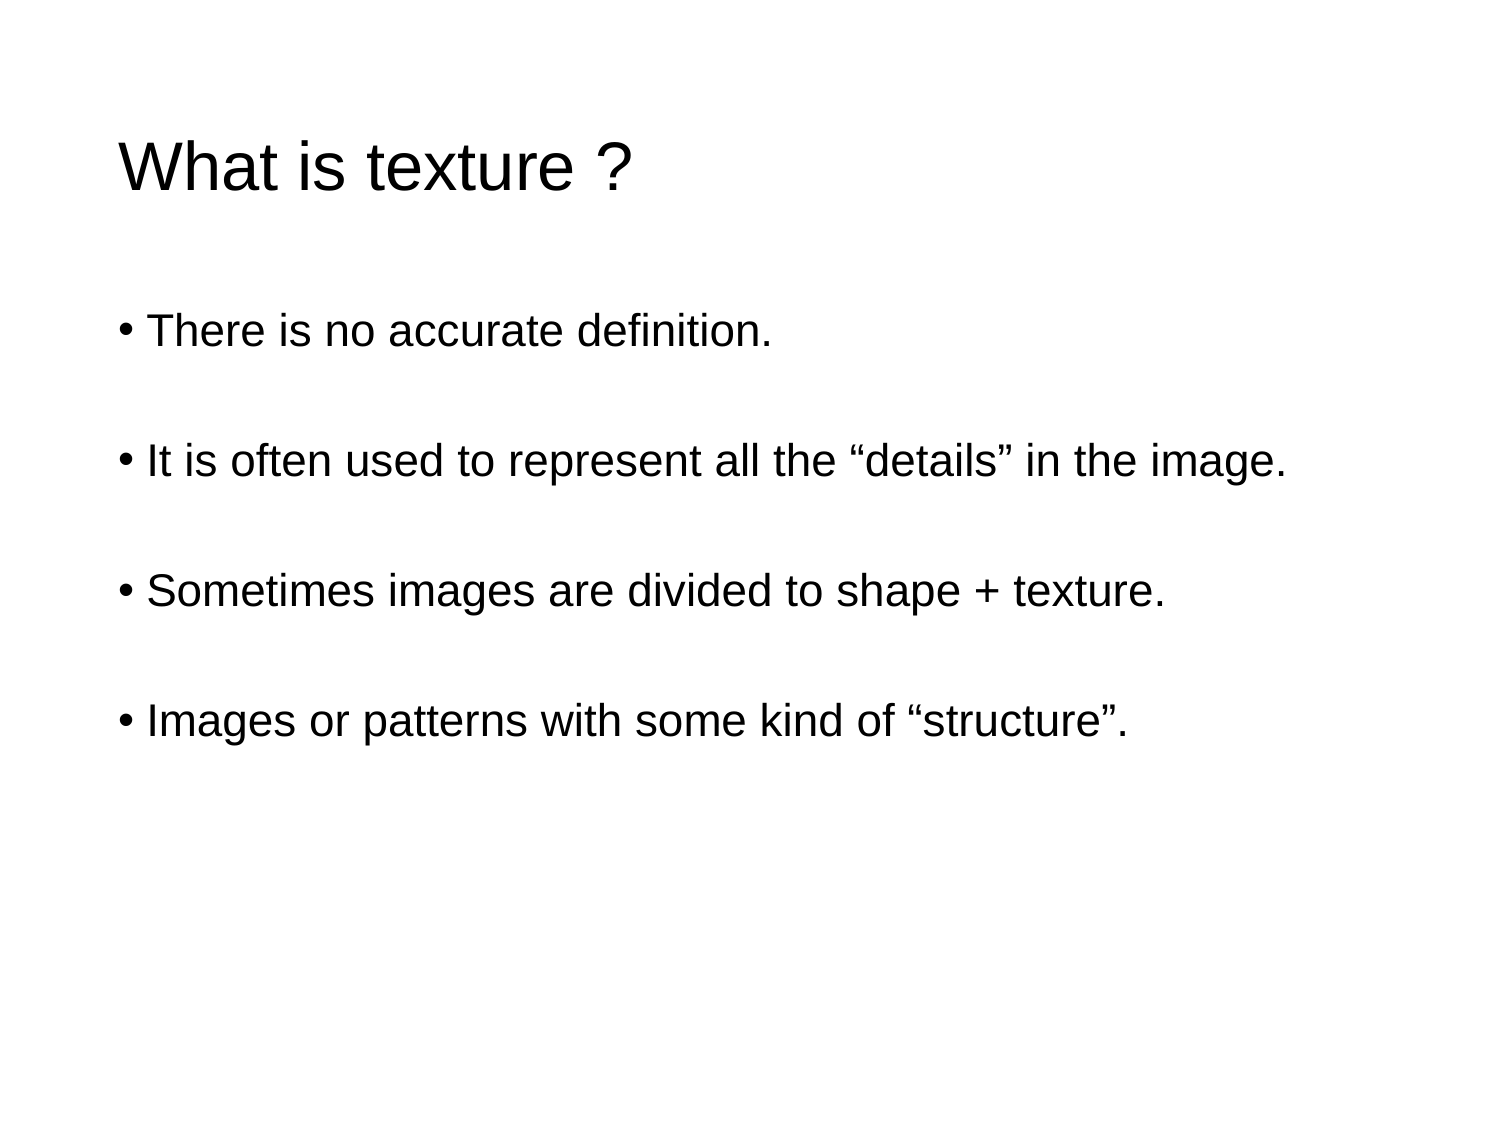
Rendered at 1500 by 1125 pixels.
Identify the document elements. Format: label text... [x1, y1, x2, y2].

list There is no accurate definition. It is often used to represent all the “details” in the image. Sometimes images are divided to shape + texture. Images or patterns with some kind of “structure”. [103, 299, 1397, 1014]
title What is texture ? [103, 59, 1397, 278]
